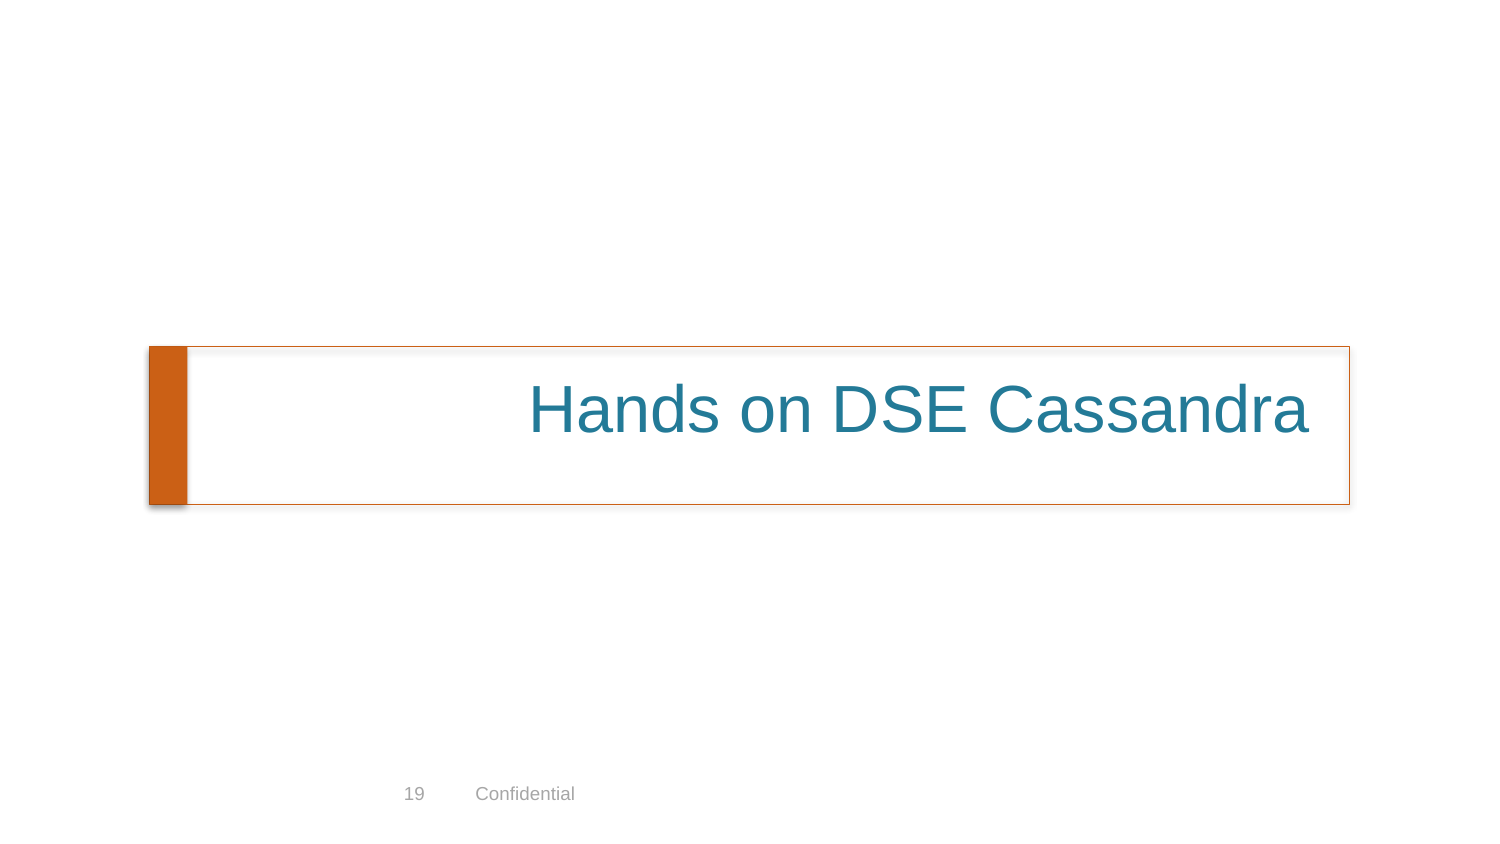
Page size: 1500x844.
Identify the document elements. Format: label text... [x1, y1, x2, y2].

title Hands on DSE Cassandra [200, 365, 1325, 497]
footer Confidential [475, 781, 1046, 827]
slide_number 19 [175, 781, 425, 827]
